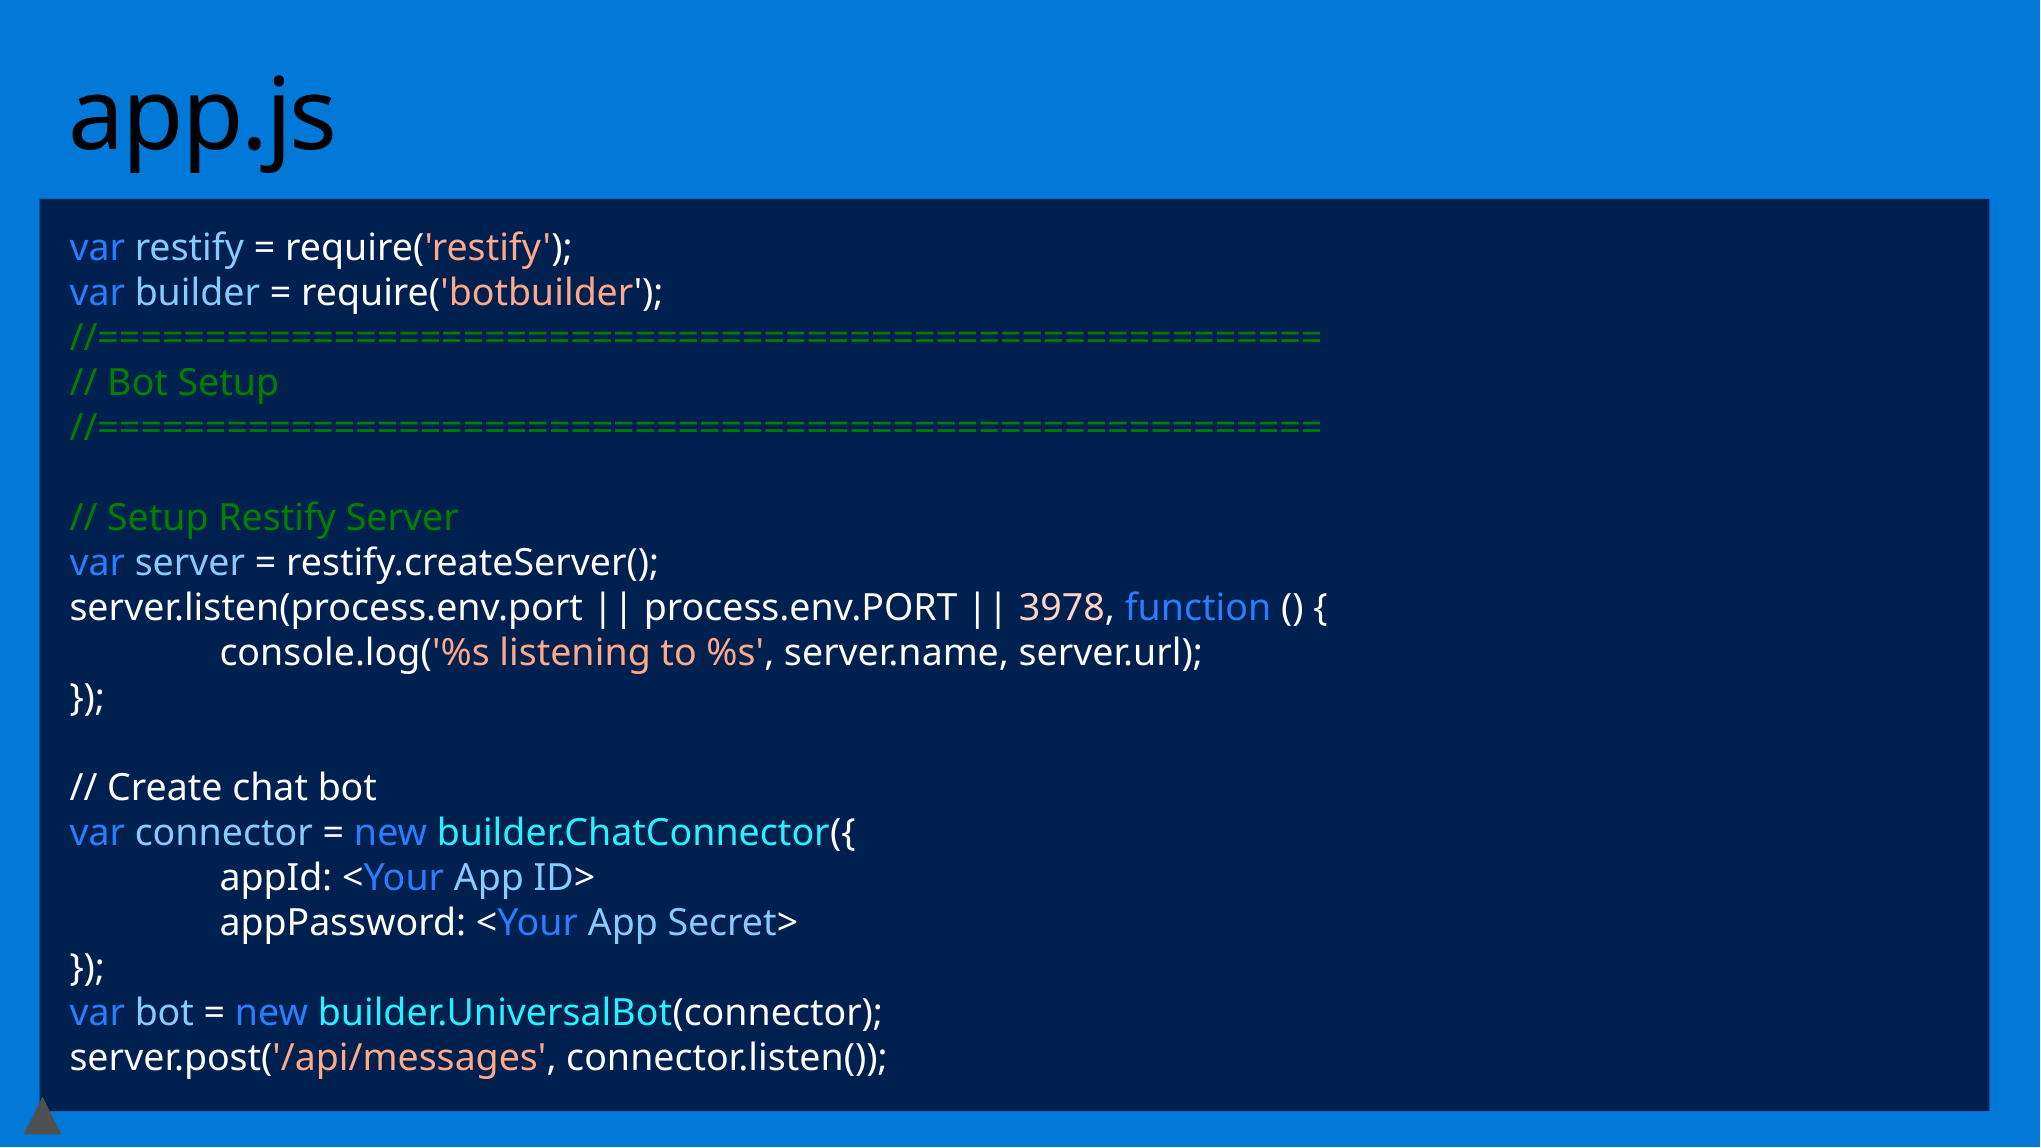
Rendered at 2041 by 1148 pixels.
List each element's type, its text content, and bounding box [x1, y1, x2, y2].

title app.js [45, 48, 1996, 199]
text_box [23, 1096, 62, 1136]
text_box var restify = require('restify'); var builder = require('botbuilder'); //========================================================= // Bot Setup //========================================================= // Setup Restify Server var server = restify.createServer(); server.listen(process.env.port || process.env.PORT || 3978, function () { console.log('%s listening to %s', server.name, server.url); }); // Create chat bot var connector = new builder.ChatConnector({ appId: <Your App ID> appPassword: <Your App Secret> }); var bot = new builder.UniversalBot(connector); server.post('/api/messages', connector.listen()); [39, 198, 1990, 1112]
